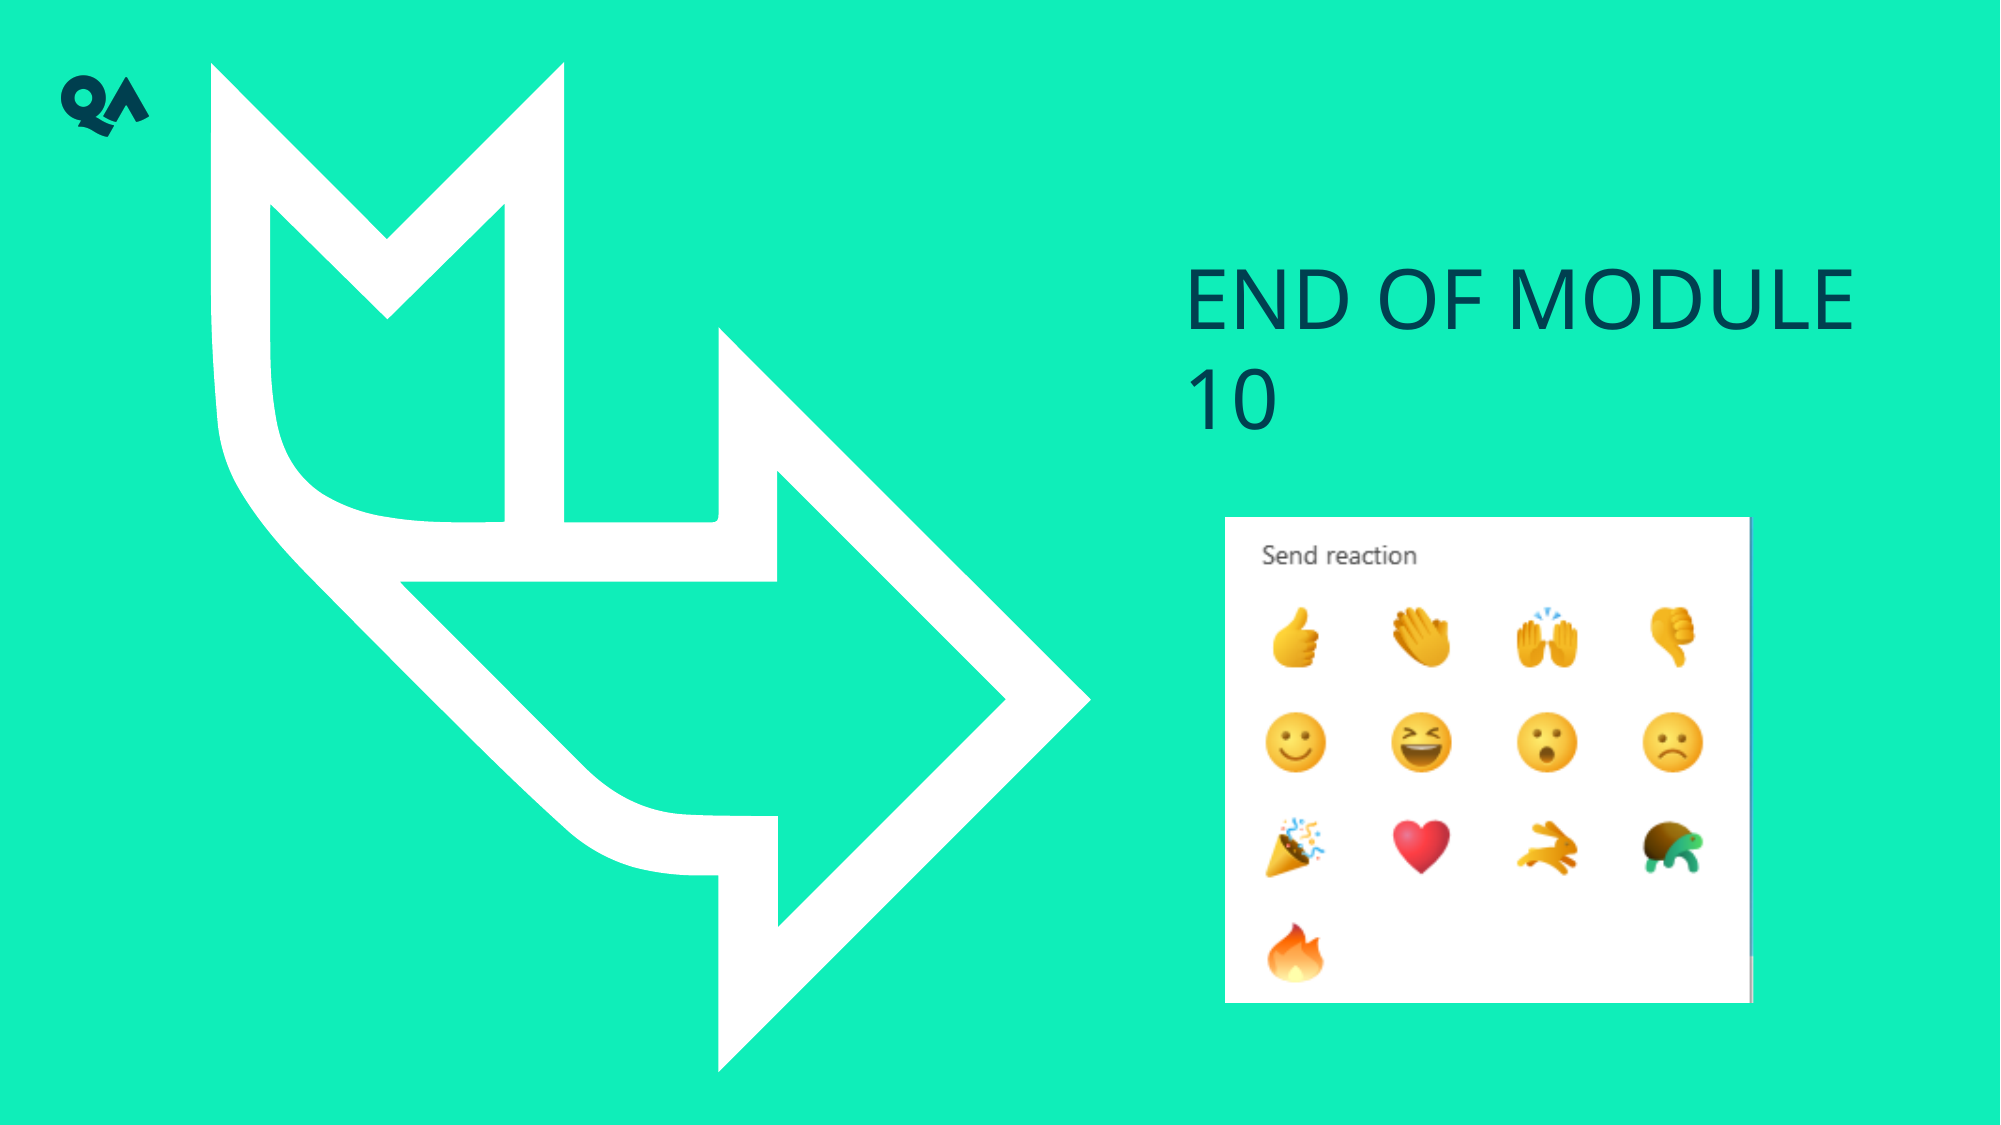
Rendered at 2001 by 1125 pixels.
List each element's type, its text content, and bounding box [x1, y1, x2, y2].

picture [1225, 517, 1754, 1003]
title End of Module 10 [1168, 122, 1937, 455]
picture [44, 61, 166, 148]
